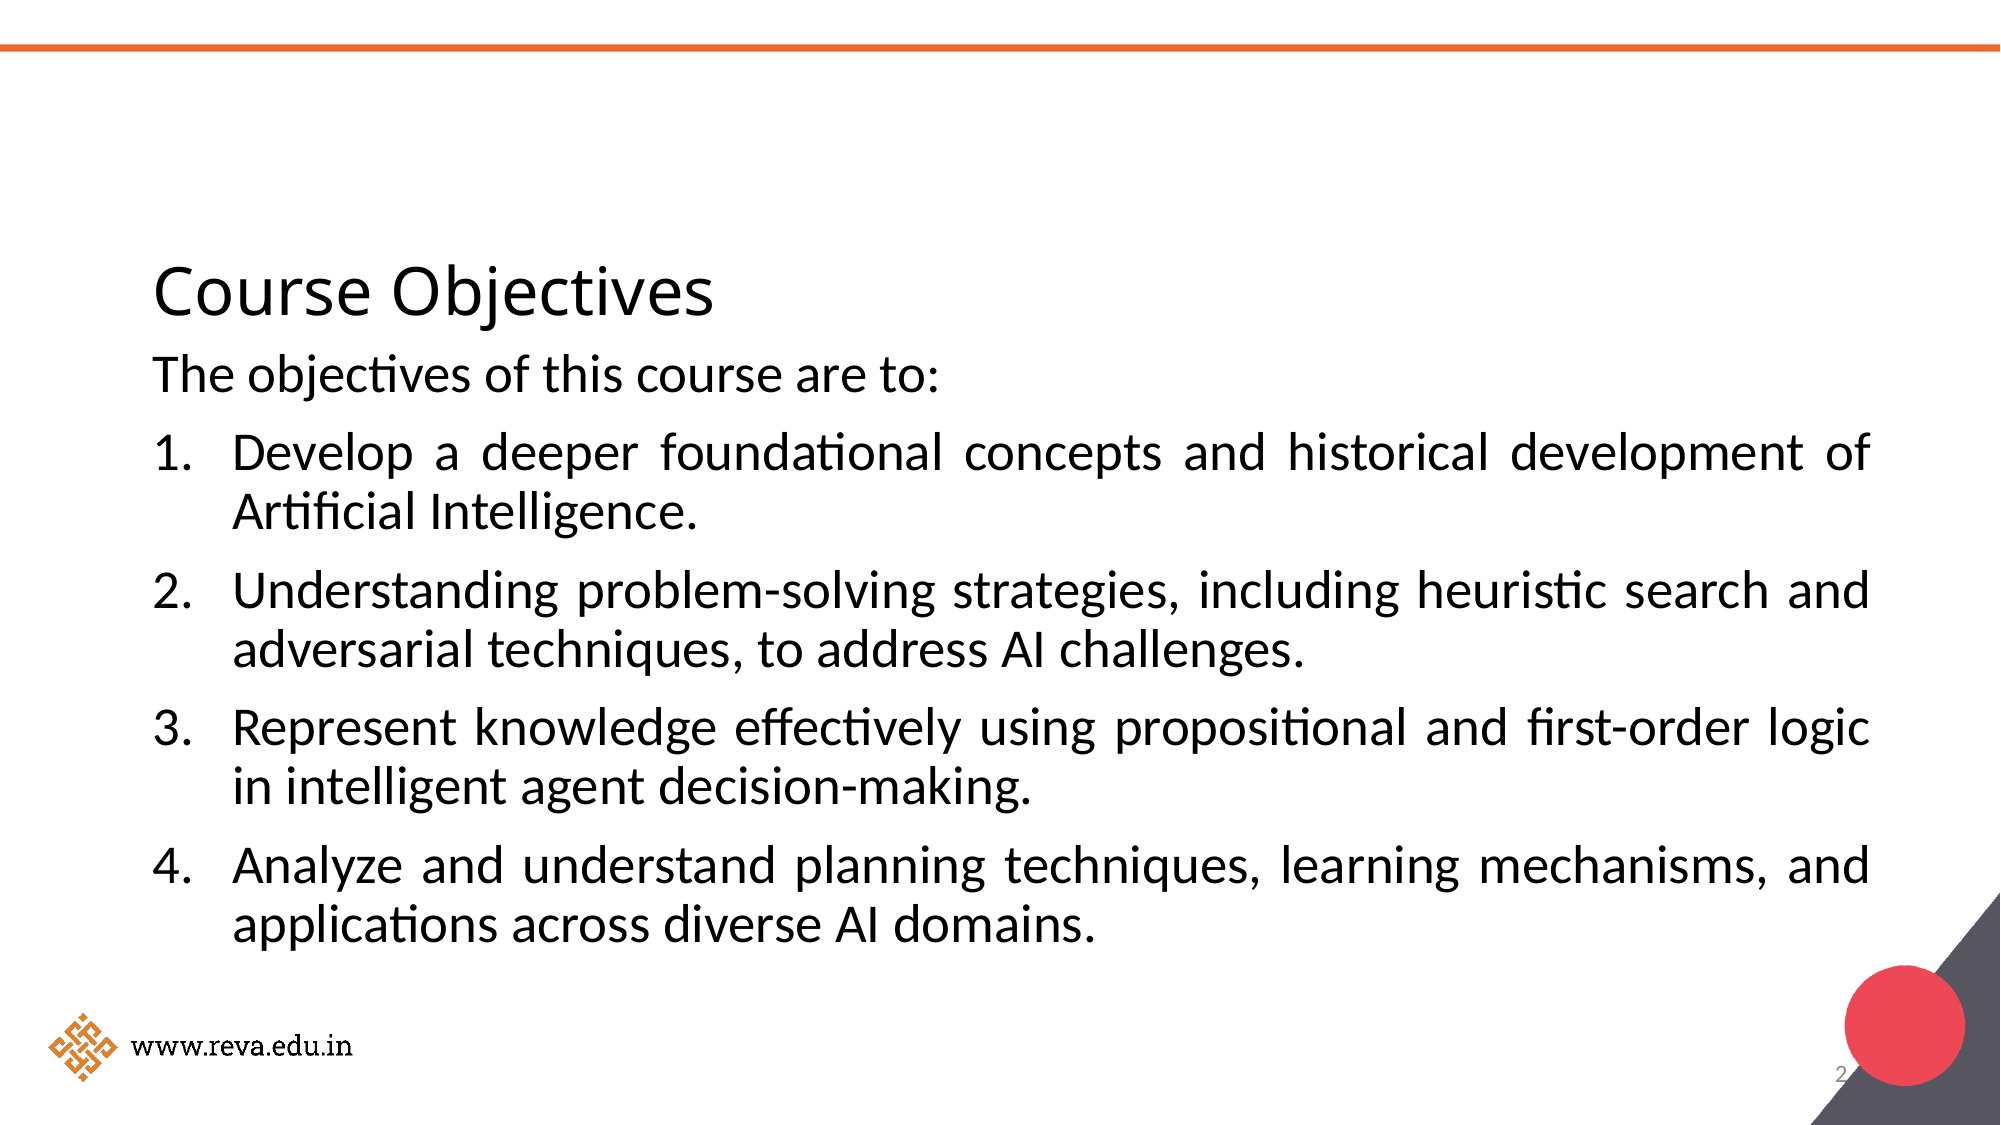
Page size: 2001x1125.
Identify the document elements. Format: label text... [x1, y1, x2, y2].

title Course Objectives [137, 75, 783, 337]
list The objectives of this course are to: Develop a deeper foundational concepts and historical development of Artificial Intelligence. Understanding problem-solving strategies, including heuristic search and adversarial techniques, to address AI challenges. Represent knowledge effectively using propositional and first-order logic in intelligent agent decision-making. Analyze and understand planning techniques, learning mechanisms, and applications across diverse AI domains. [137, 337, 1887, 963]
picture [31, 1003, 366, 1092]
picture [1801, 882, 2000, 1125]
slide_number 2 [1412, 1042, 1863, 1103]
